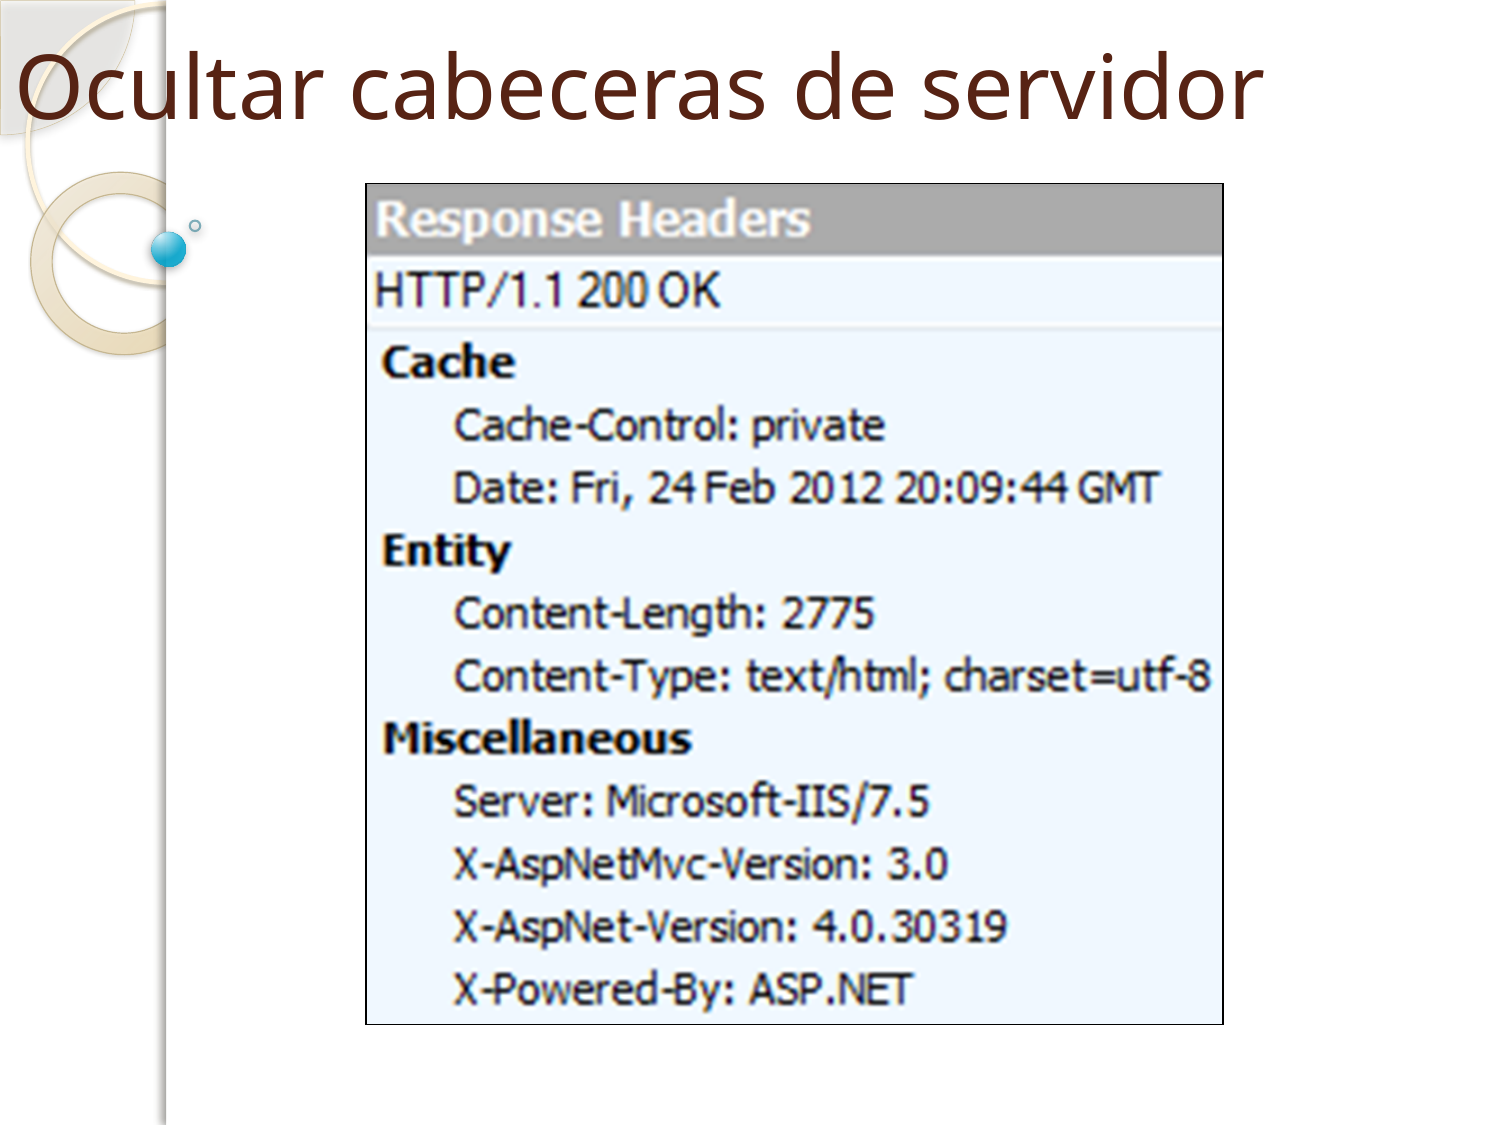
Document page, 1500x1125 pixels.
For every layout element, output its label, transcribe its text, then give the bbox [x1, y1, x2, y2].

title Ocultar cabeceras de servidor [0, 7, 1483, 145]
picture [366, 184, 1223, 1024]
